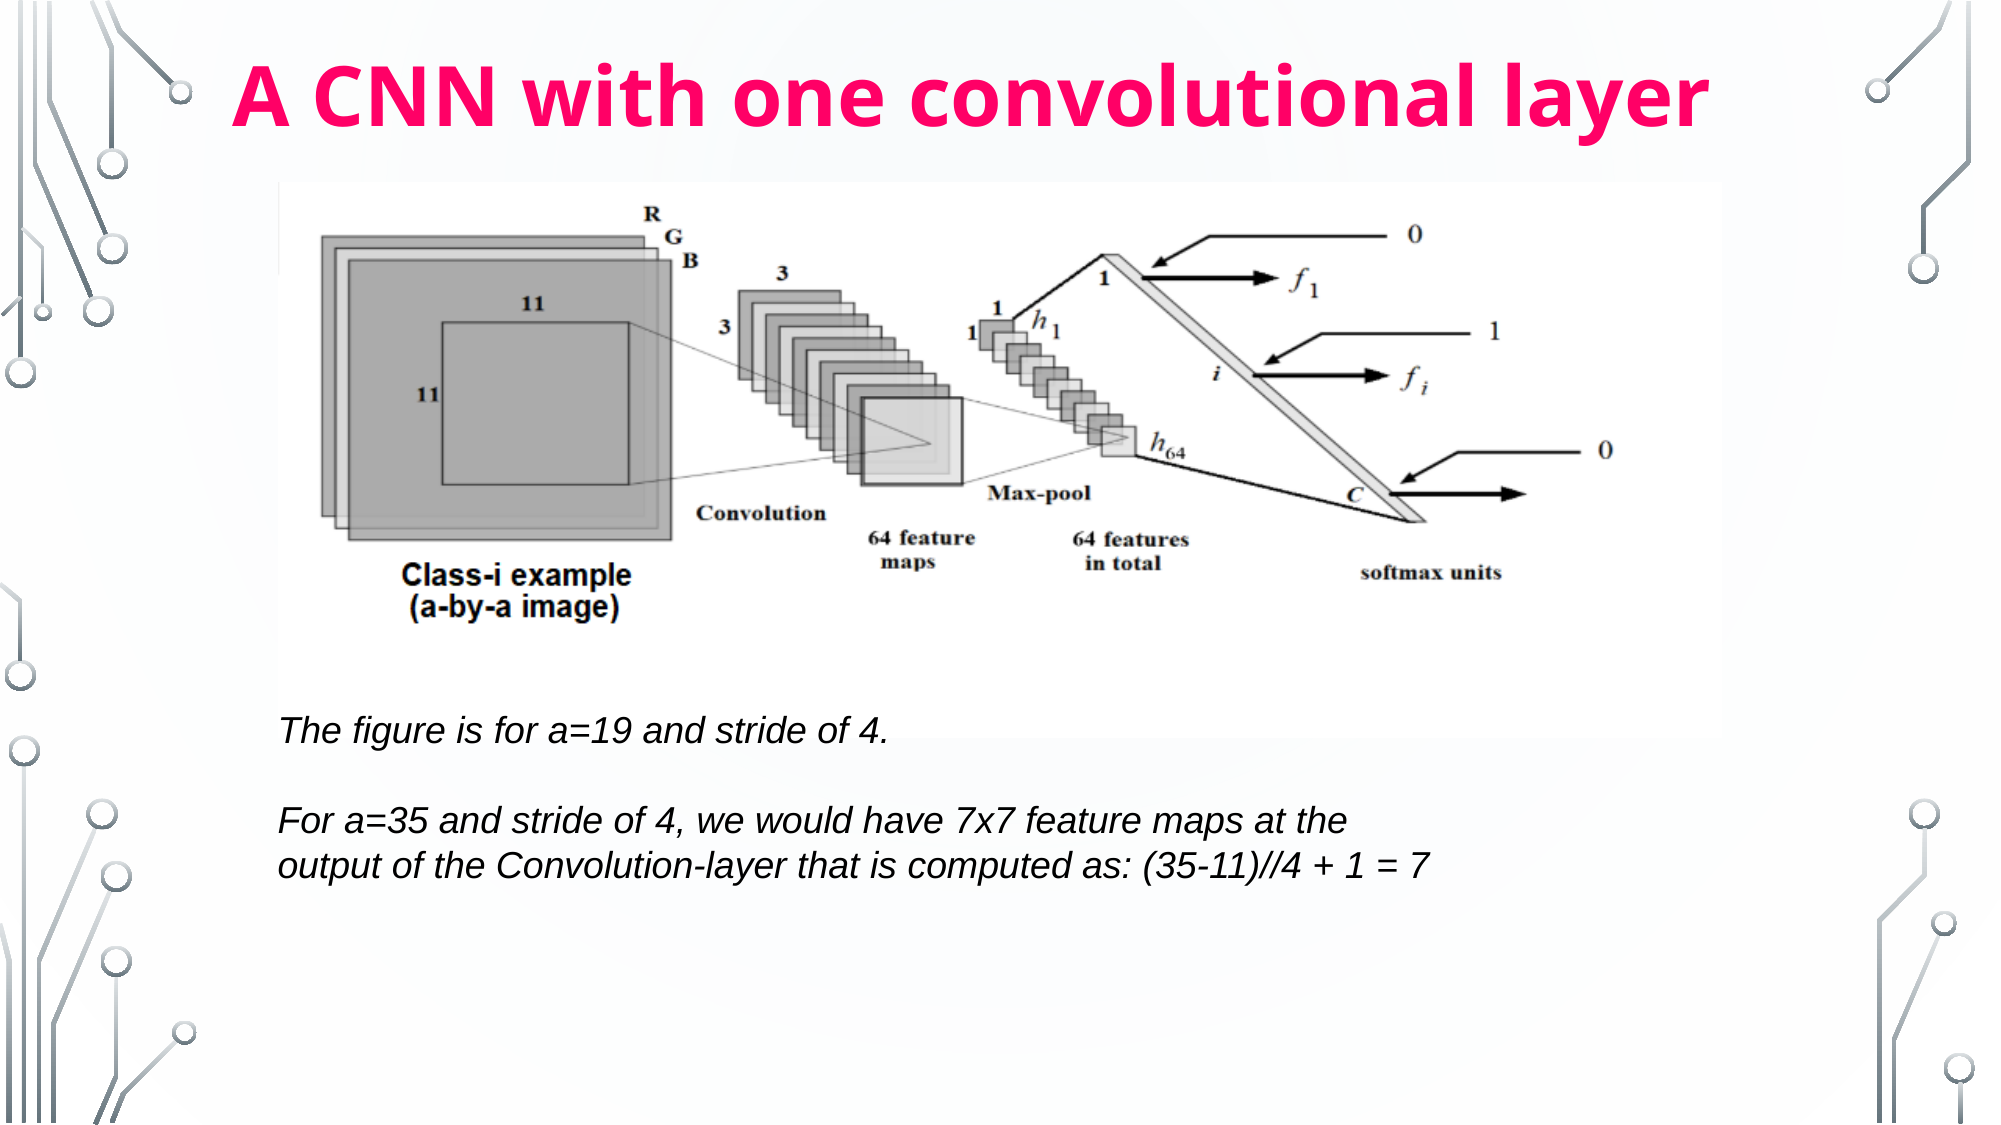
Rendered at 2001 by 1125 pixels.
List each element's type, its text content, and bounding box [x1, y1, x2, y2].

text_box The figure is for a=19 and stride of 4. For a=35 and stride of 4, we would have 7x7 feature maps at the output of the Convolution-layer that is computed as: (35-11)//4 + 1 = 7 [262, 698, 1475, 894]
text_box A CNN with one convolutional layer [217, 36, 1728, 151]
picture [277, 182, 1723, 738]
